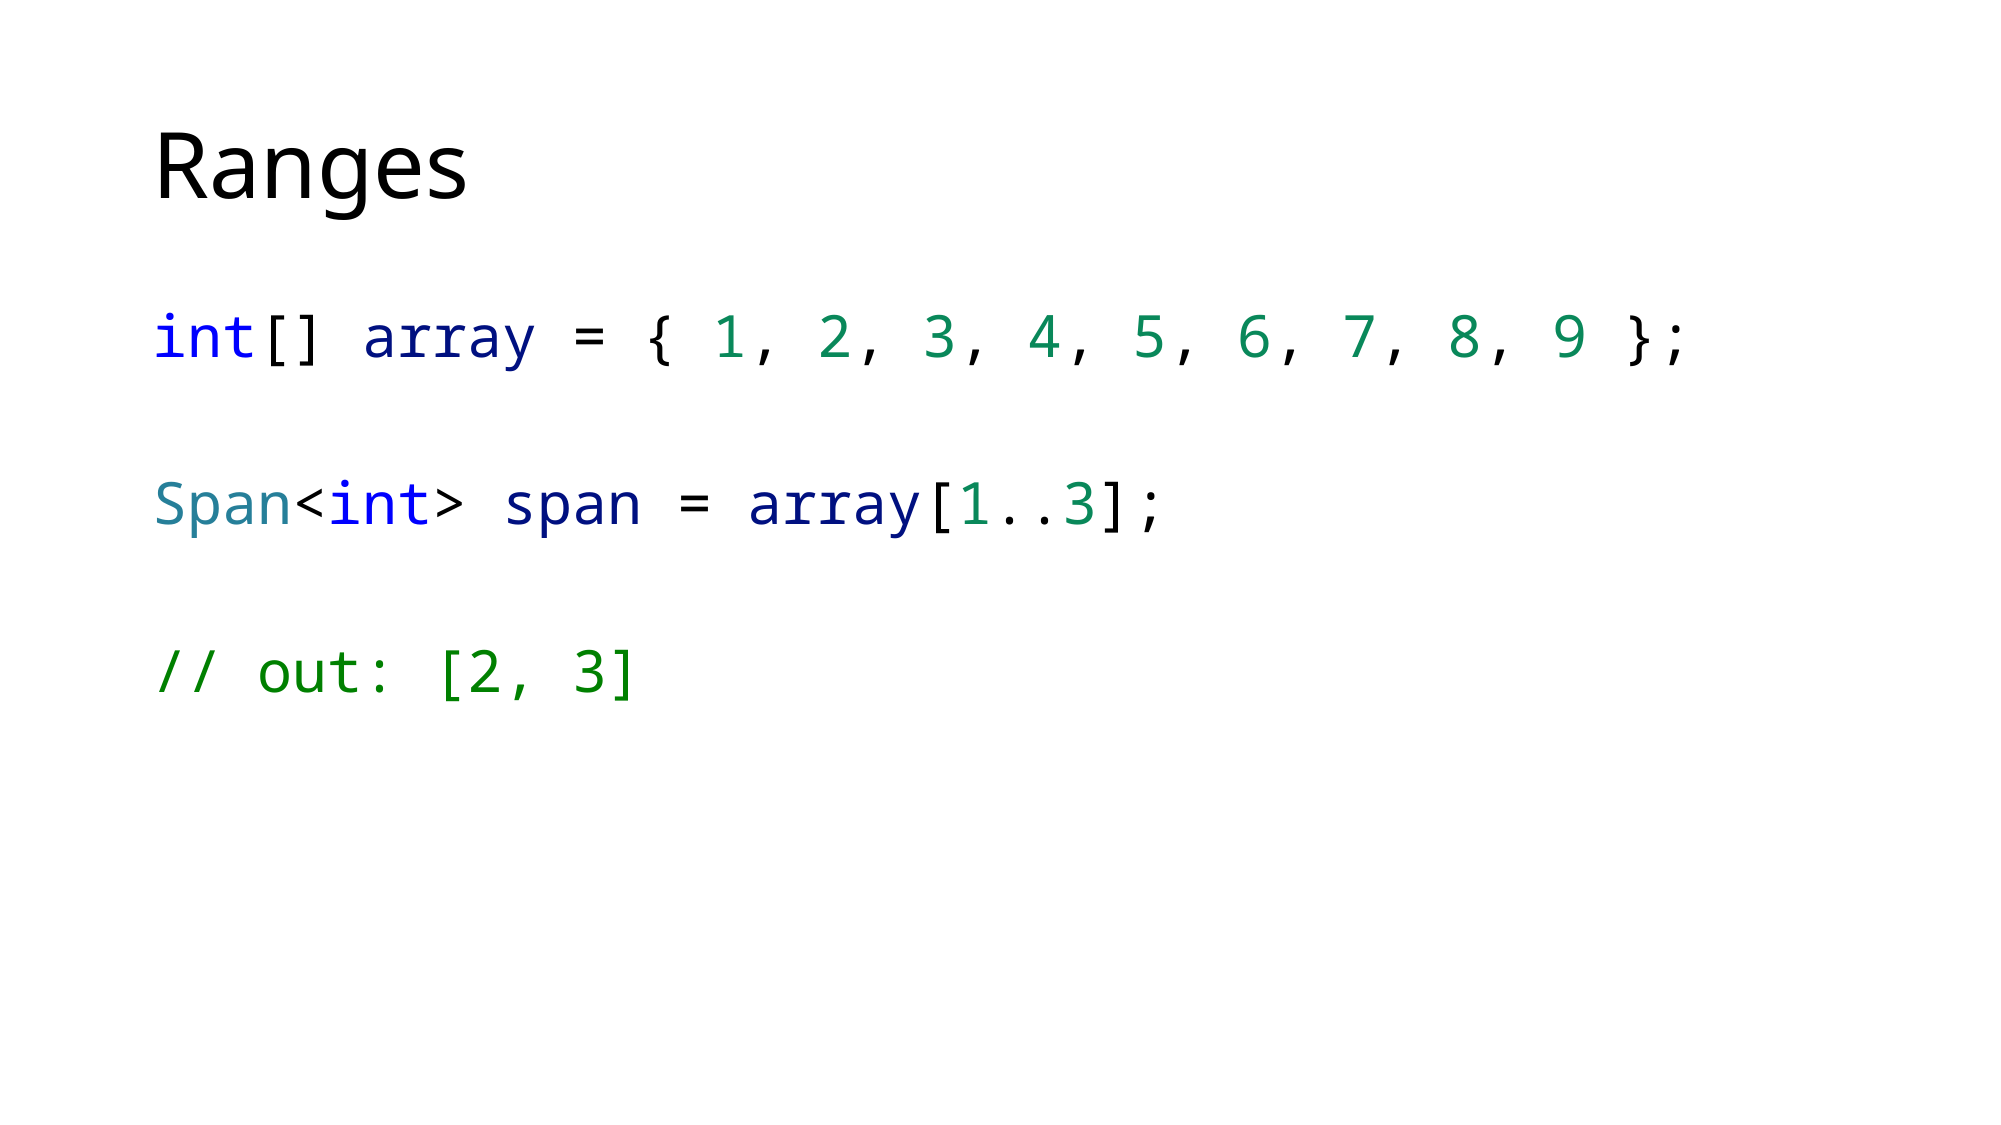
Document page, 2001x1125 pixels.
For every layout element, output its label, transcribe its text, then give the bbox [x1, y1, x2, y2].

title Ranges [137, 59, 1863, 278]
list int[] array = { 1, 2, 3, 4, 5, 6, 7, 8, 9 }; Span<int> span = array[1..3]; // out: [2, 3] [137, 299, 1863, 1014]
